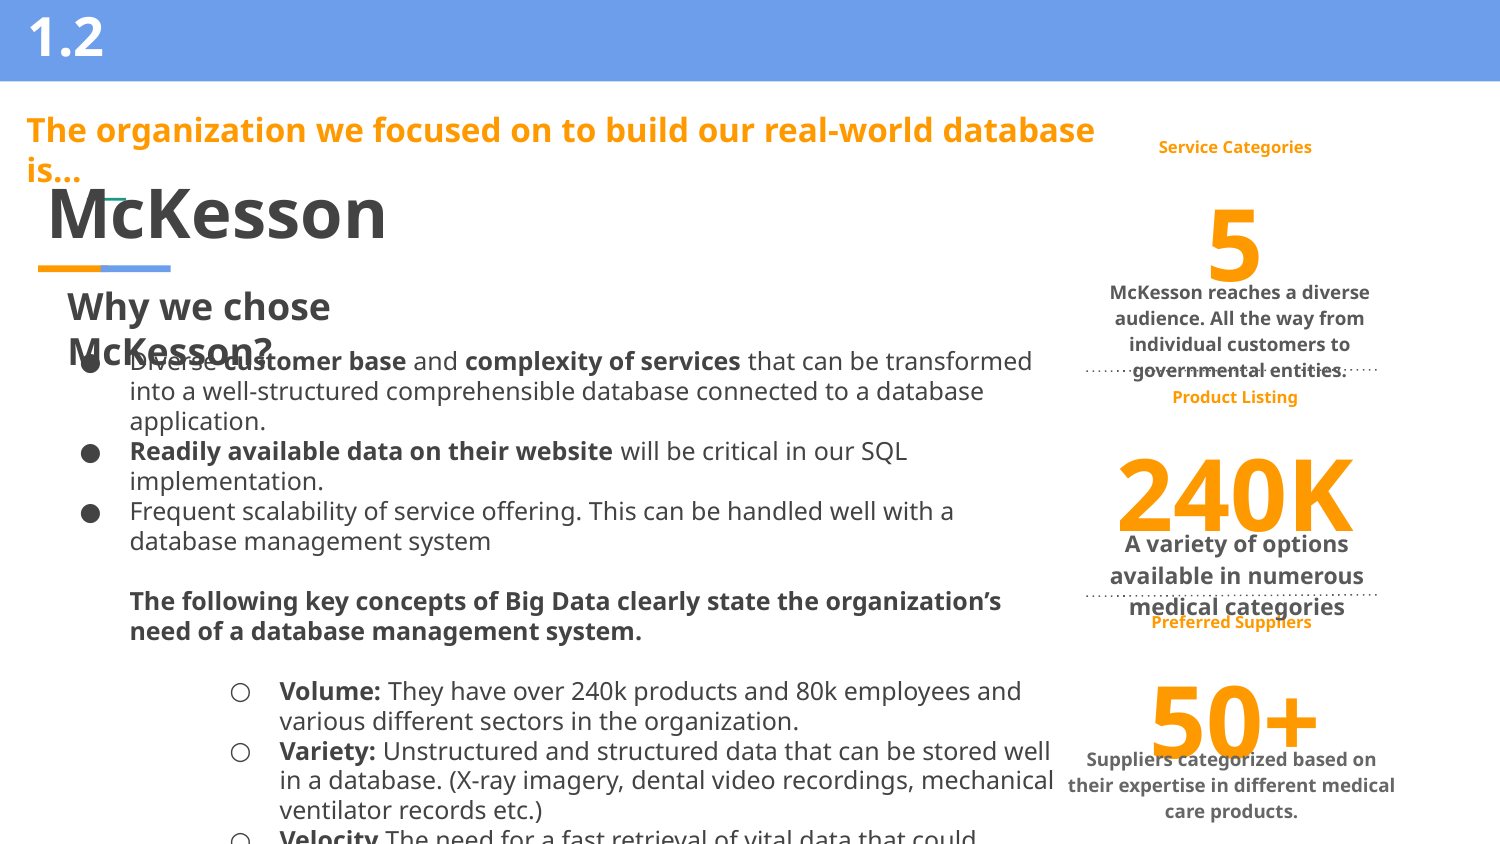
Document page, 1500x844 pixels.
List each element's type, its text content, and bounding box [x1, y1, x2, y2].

text_box Diverse customer base and complexity of services that can be transformed into a well-structured comprehensible database connected to a database application. Readily available data on their website will be critical in our SQL implementation. Frequent scalability of service offering. This can be handled well with a database management system The following key concepts of Big Data clearly state the organization’s need of a database management system. Volume: They have over 240k products and 80k employees and various different sectors in the organization. Variety: Unstructured and structured data that can be stored well in a database. (X-ray imagery, dental video recordings, mechanical ventilator records etc.) Velocity The need for a fast retrieval of vital data that could potentially save lives [39, 330, 1074, 844]
text_box 1.2 [12, 0, 505, 83]
text_box 240K [1090, 398, 1381, 510]
text_box Preferred Suppliers [1086, 610, 1377, 625]
text_box [38, 268, 52, 273]
text_box McKesson [30, 155, 592, 268]
text_box [13, 142, 583, 234]
text_box Suppliers categorized based on their expertise in different medical care products. [1050, 729, 1413, 829]
text_box A variety of options available in numerous medical categories [1058, 510, 1416, 610]
text_box 50+ [1090, 625, 1381, 729]
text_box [1086, 597, 1376, 602]
title The organization we focused on to build our real-world database is... [11, 93, 1137, 165]
text_box Product Listing [1124, 379, 1347, 398]
text_box Service Categories [1124, 118, 1347, 148]
text_box [0, 0, 12, 82]
text_box 5 [1090, 148, 1381, 262]
text_box [505, 0, 1500, 82]
text_box McKesson reaches a diverse audience. All the way from individual customers to governmental entities. [1055, 262, 1424, 362]
text_box Why we chose McKesson? [52, 267, 545, 388]
